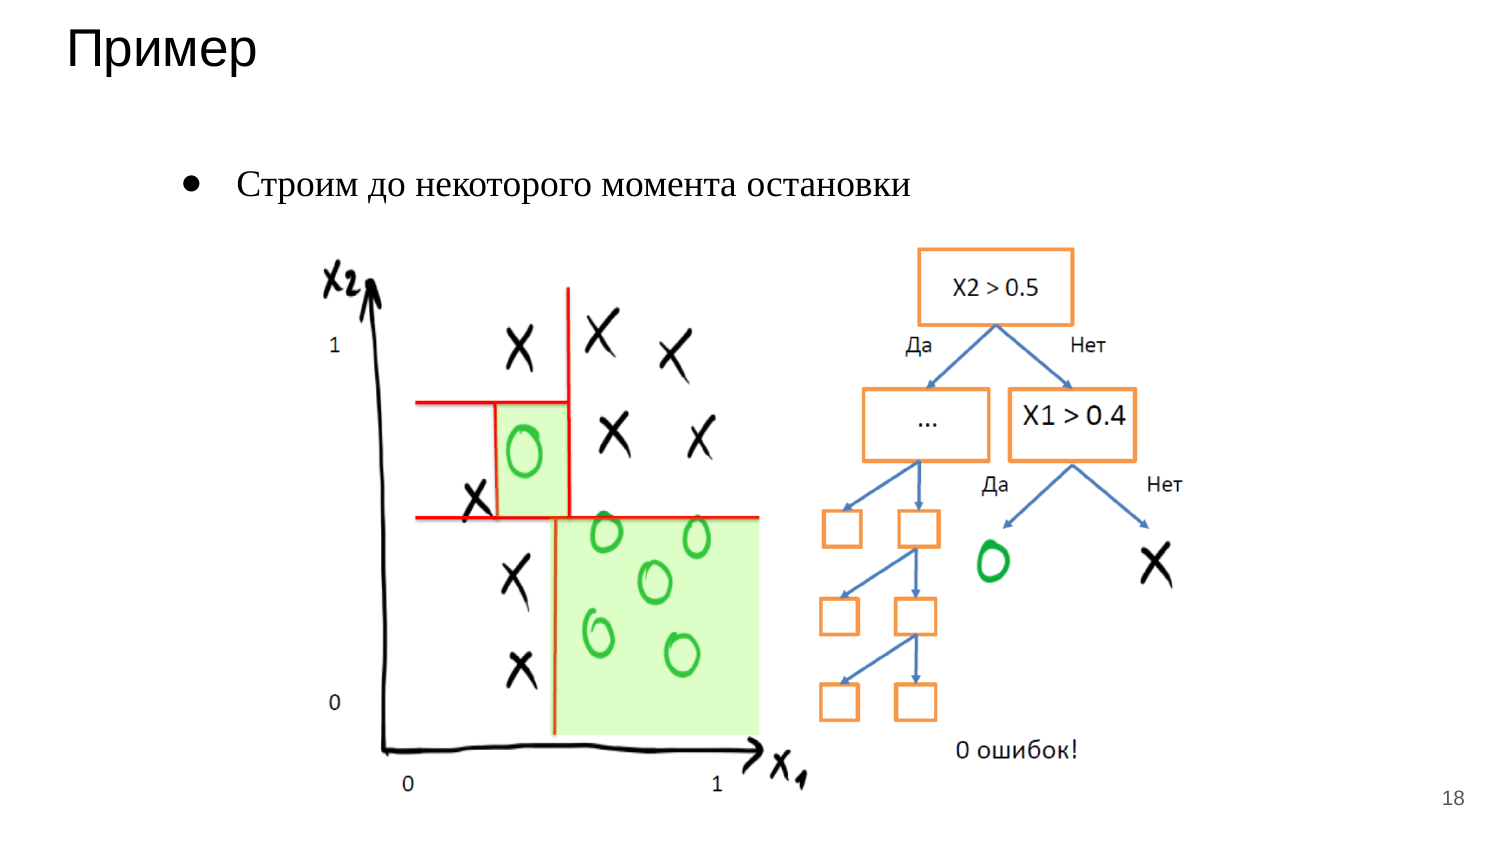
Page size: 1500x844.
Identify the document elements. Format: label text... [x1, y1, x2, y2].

title Пример [51, 0, 1449, 92]
text_box Строим до некоторого момента остановки [146, 144, 1230, 221]
slide_number ‹#› [1389, 764, 1480, 830]
picture [312, 220, 1188, 797]
